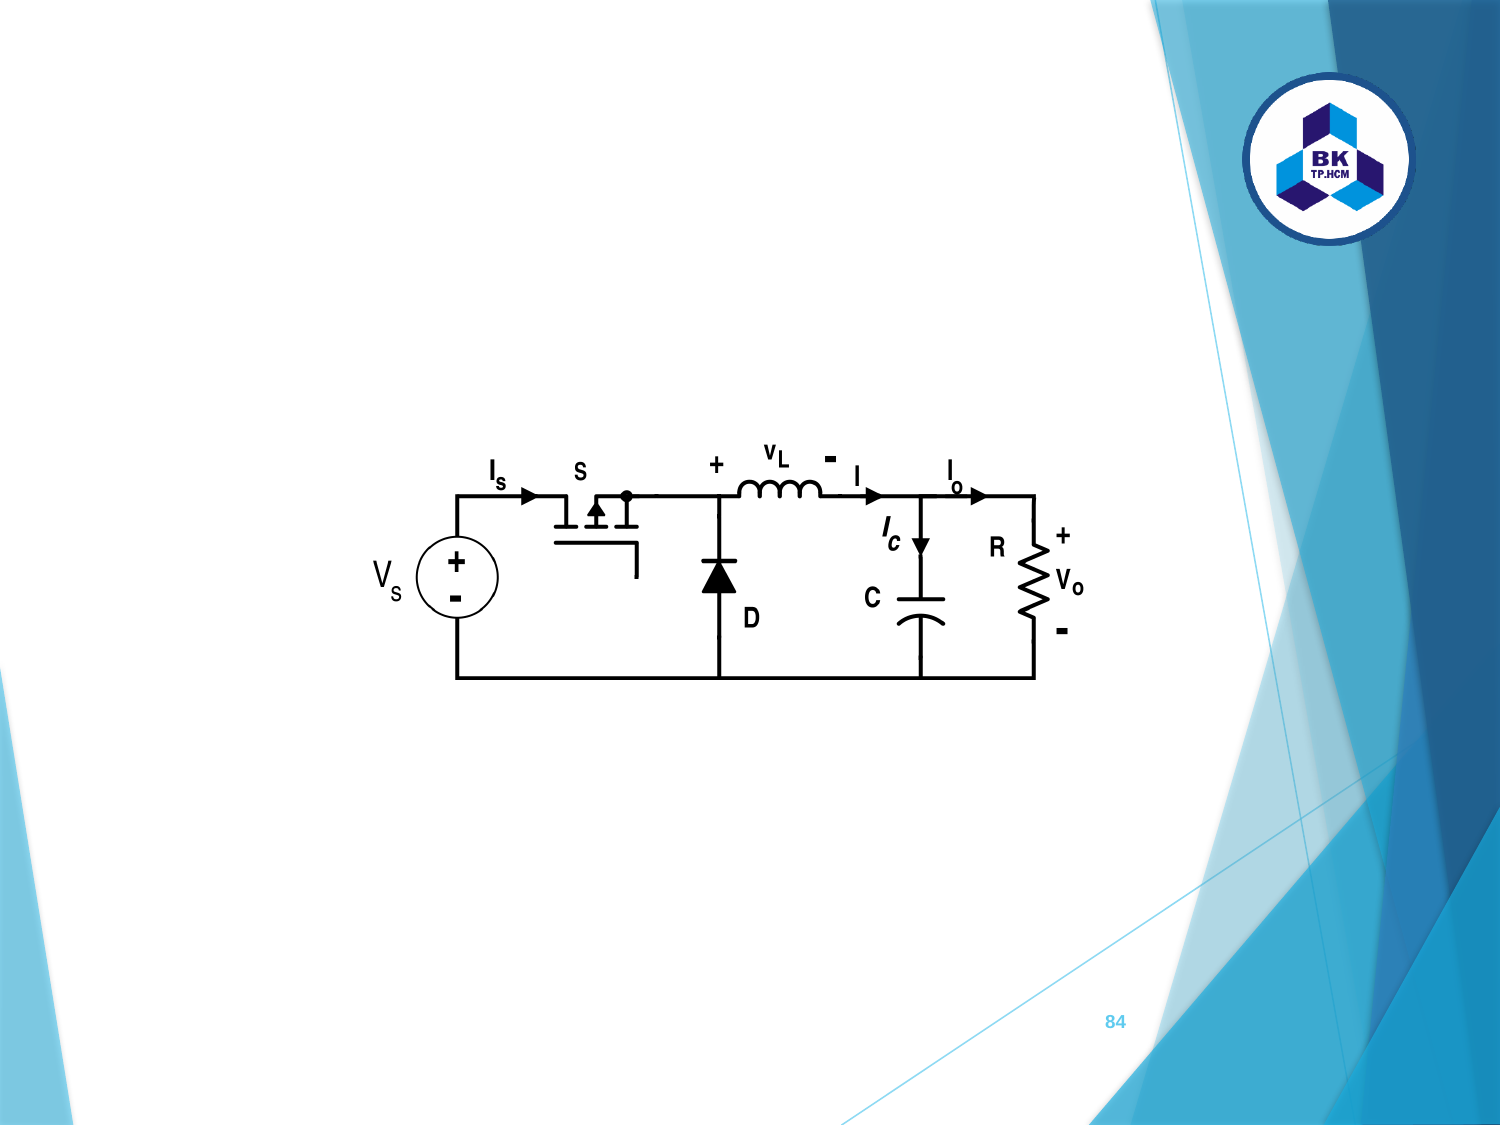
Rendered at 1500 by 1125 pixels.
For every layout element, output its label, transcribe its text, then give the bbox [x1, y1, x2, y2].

picture [365, 422, 1135, 703]
slide_number 84 [1057, 991, 1142, 1051]
picture [1242, 72, 1416, 246]
